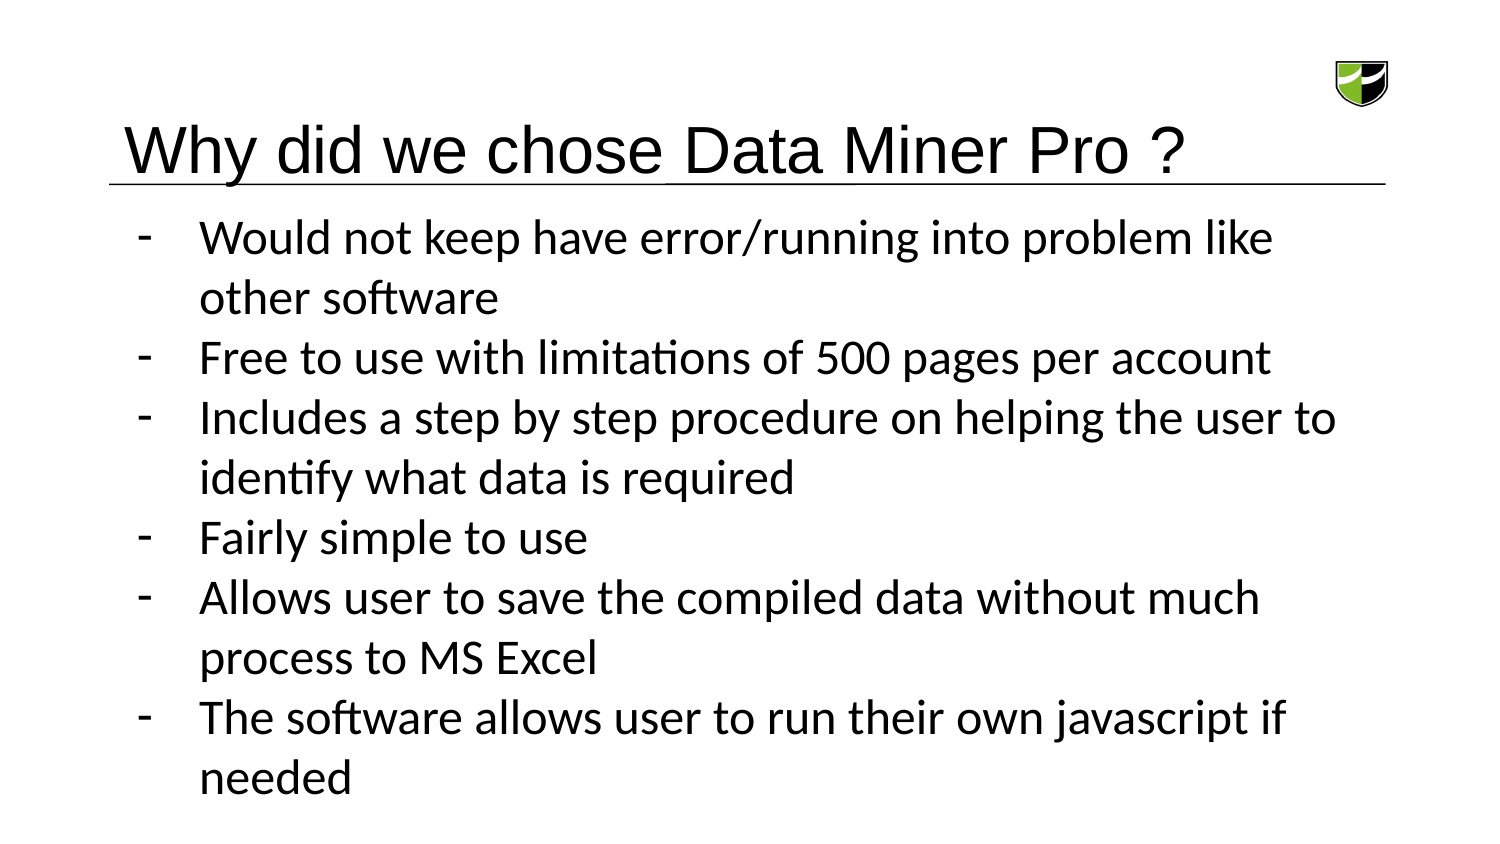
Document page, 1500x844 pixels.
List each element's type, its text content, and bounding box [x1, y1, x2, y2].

list Would not keep have error/running into problem like other software Free to use with limitations of 500 pages per account Includes a step by step procedure on helping the user to identify what data is required Fairly simple to use Allows user to save the compiled data without much process to MS Excel The software allows user to run their own javascript if needed [109, 196, 1386, 754]
title Why did we chose Data Miner Pro ? [109, 109, 1386, 185]
picture [1335, 56, 1393, 107]
